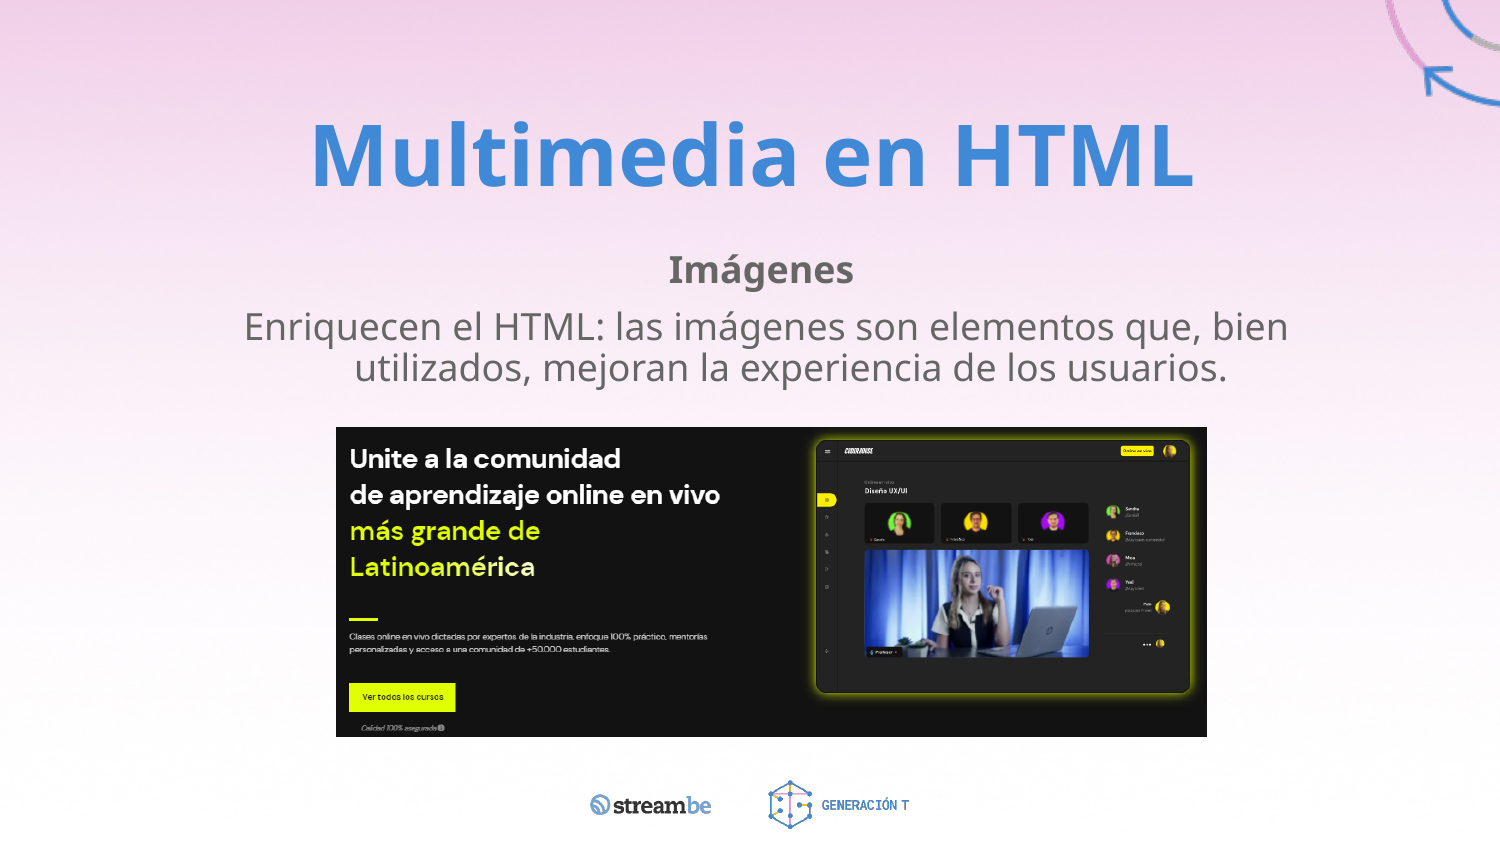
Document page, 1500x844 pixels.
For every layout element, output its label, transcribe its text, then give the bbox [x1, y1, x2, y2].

subtitle Imágenes Enriquecen el HTML: las imágenes son elementos que, bien utilizados, mejoran la experiencia de los usuarios. [191, 245, 1317, 450]
title Multimedia en HTML [190, 66, 1316, 211]
picture [0, 0, 1500, 844]
